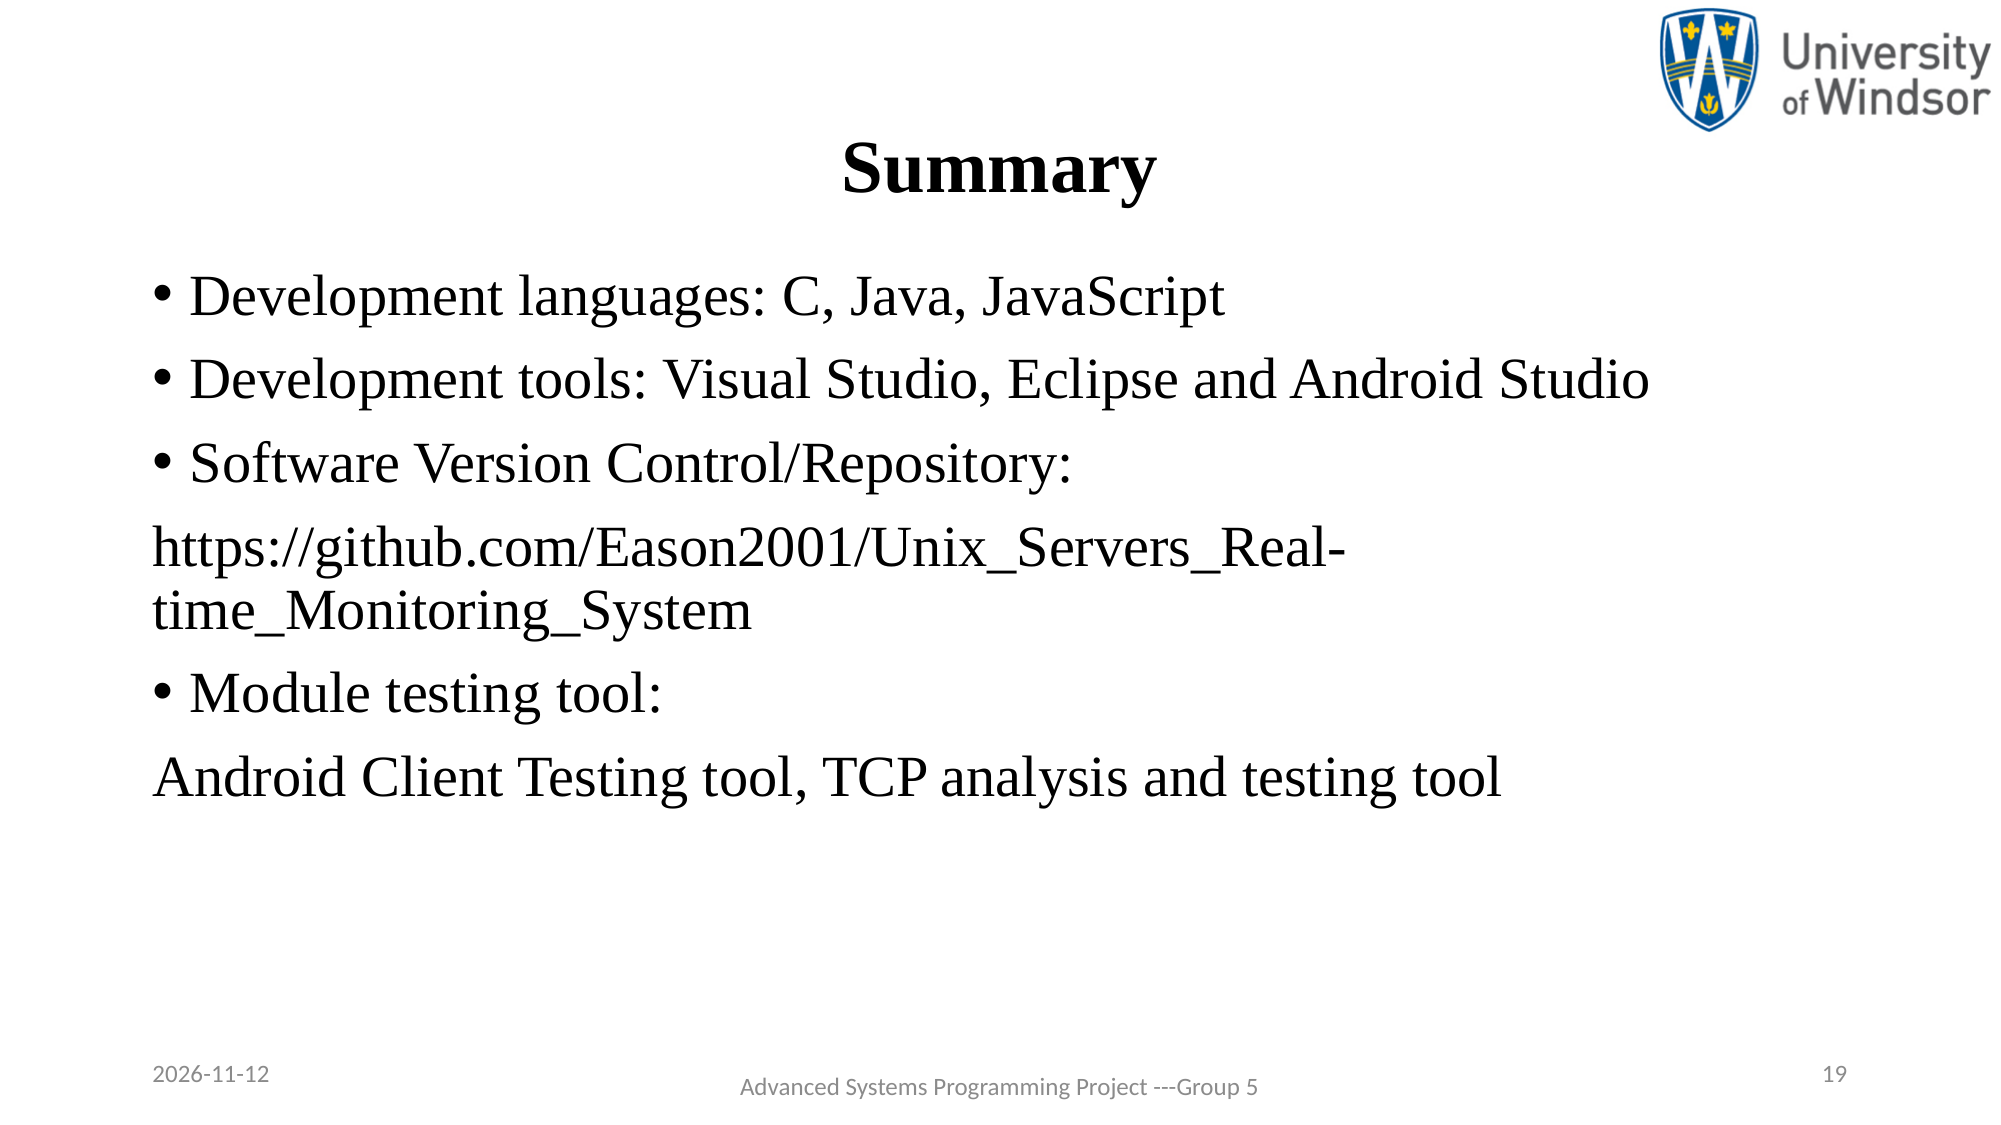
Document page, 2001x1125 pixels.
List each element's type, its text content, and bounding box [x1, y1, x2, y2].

footer Advanced Systems Programming Project ---Group 5 [662, 1055, 1338, 1116]
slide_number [137, 1042, 588, 1103]
picture [1651, 0, 2000, 141]
title Summary [137, 59, 1863, 257]
list Development languages: C, Java, JavaScript Development tools: Visual Studio, Eclipse and Android Studio Software Version Control/Repository: https://github.com/Eason2001/Unix_Servers_Real-time_Monitoring_System Module testing tool: Android Client Testing tool, TCP analysis and testing tool [137, 257, 1863, 1014]
slide_number 19 [1412, 1042, 1863, 1103]
